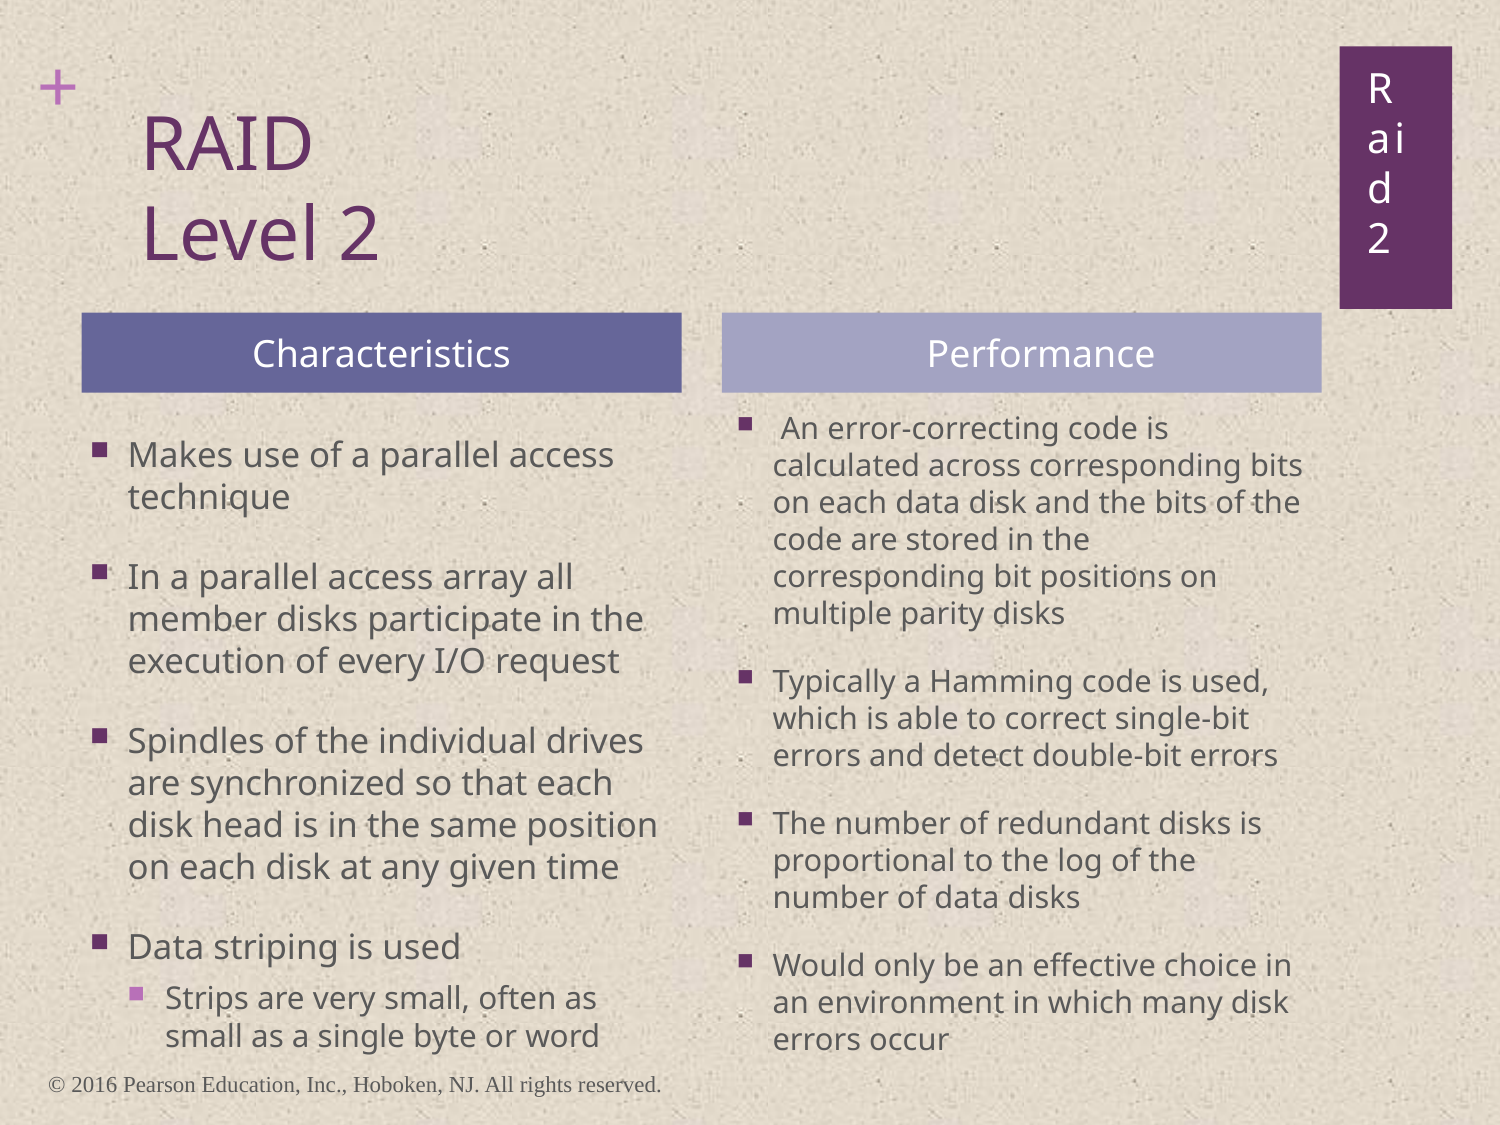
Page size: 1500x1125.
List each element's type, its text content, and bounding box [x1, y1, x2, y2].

title RAID Level 2 [125, 87, 494, 271]
list An error-correcting code is calculated across corresponding bits on each data disk and the bits of the code are stored in the corresponding bit positions on multiple parity disks Typically a Hamming code is used, which is able to correct single-bit errors and detect double-bit errors The number of redundant disks is proportional to the log of the number of data disks Would only be an effective choice in an environment in which many disk errors occur [721, 401, 1322, 1075]
list Performance [721, 312, 1322, 393]
list Makes use of a parallel access technique In a parallel access array all member disks participate in the execution of every I/O request Spindles of the individual drives are synchronized so that each disk head is in the same position on each disk at any given time Data striping is used Strips are very small, often as small as a single byte or word [75, 425, 675, 1053]
picture [0, 0, 1500, 1125]
text_box Raid 2 [1352, 54, 1434, 270]
footer © 2016 Pearson Education, Inc., Hoboken, NJ. All rights reserved. [33, 1053, 1038, 1114]
list Characteristics [81, 312, 682, 393]
